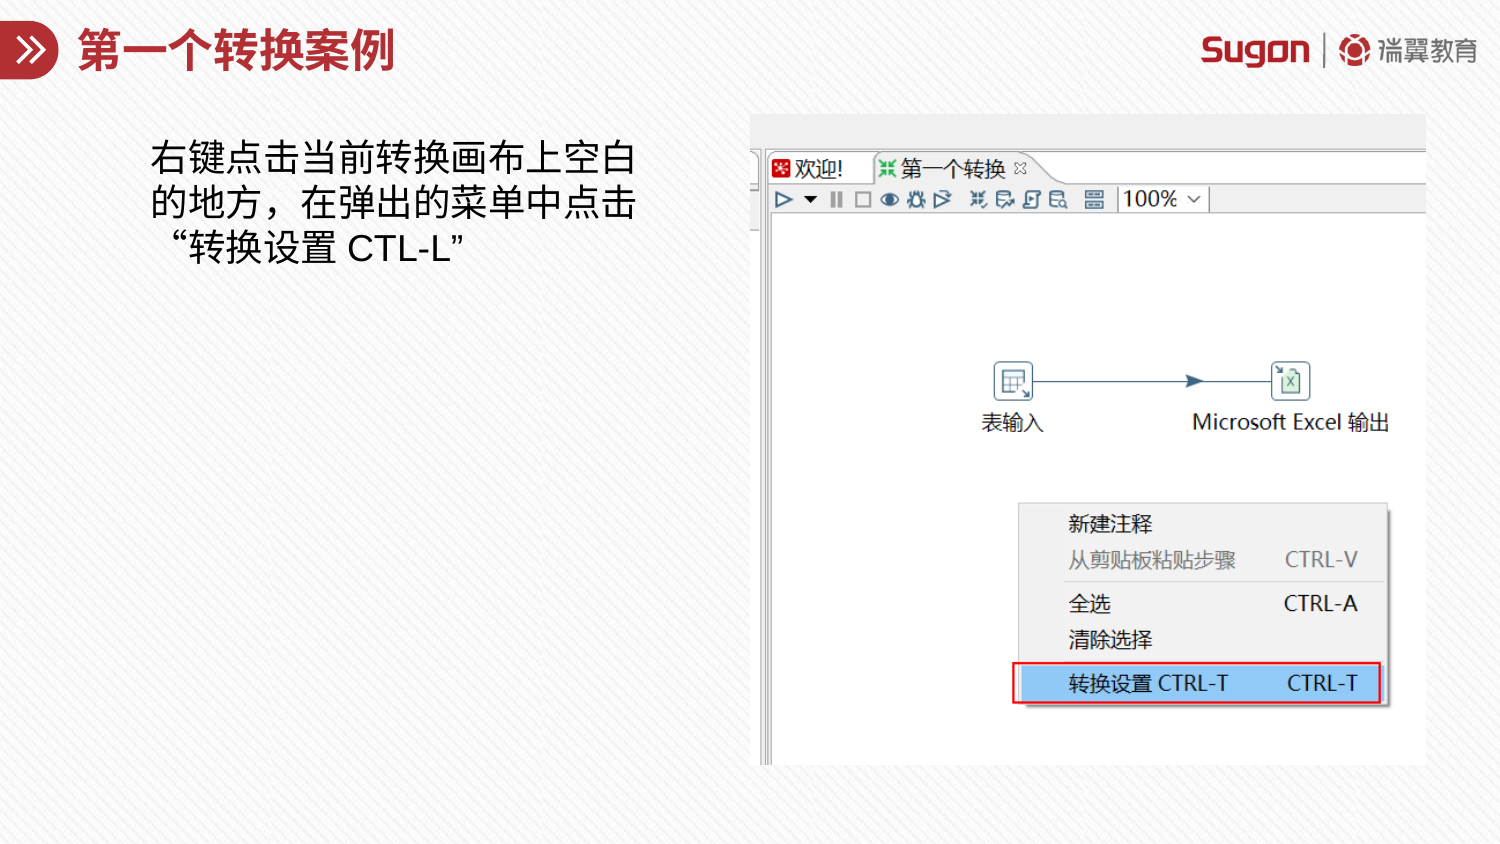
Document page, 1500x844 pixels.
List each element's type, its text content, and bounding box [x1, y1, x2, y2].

text_box 右键点击当前转换画布上空白的地方，在弹出的菜单中点击“转换设置CTL-L” [135, 126, 656, 277]
picture [0, 0, 1500, 844]
title 第一个转换案例 [65, 22, 1161, 83]
